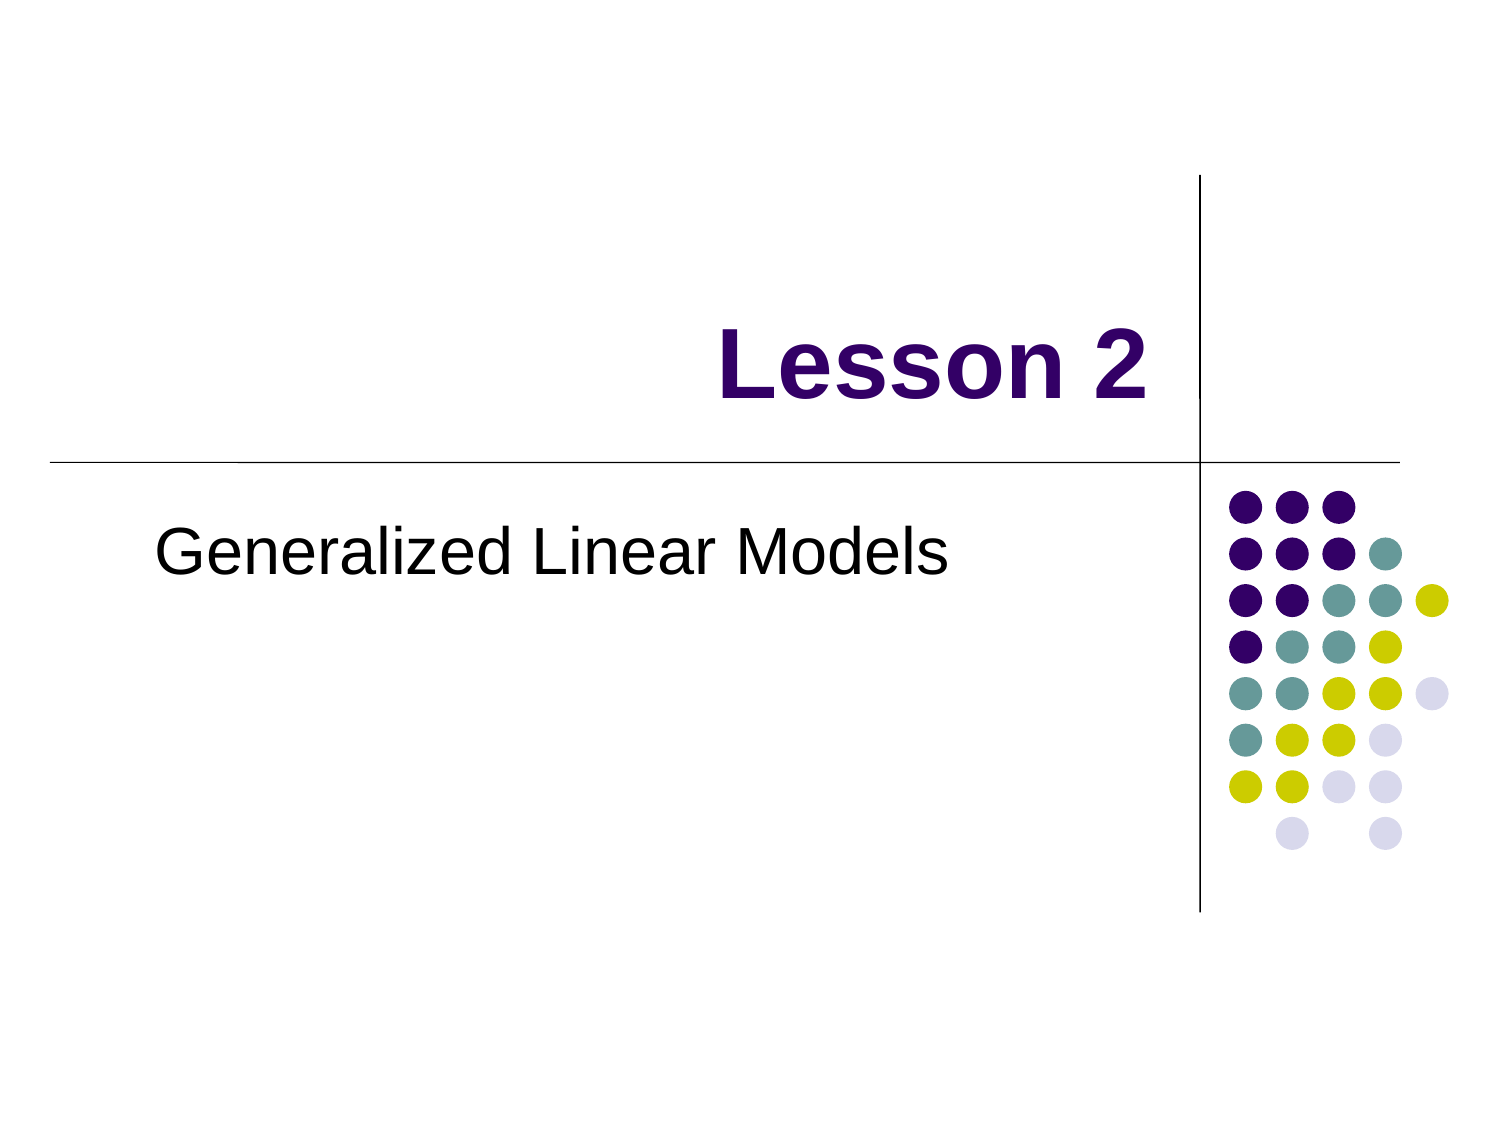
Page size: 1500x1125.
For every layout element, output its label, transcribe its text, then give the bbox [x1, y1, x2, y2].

subtitle Generalized Linear Models [139, 500, 1165, 888]
title Lesson 2 [51, 76, 1165, 427]
